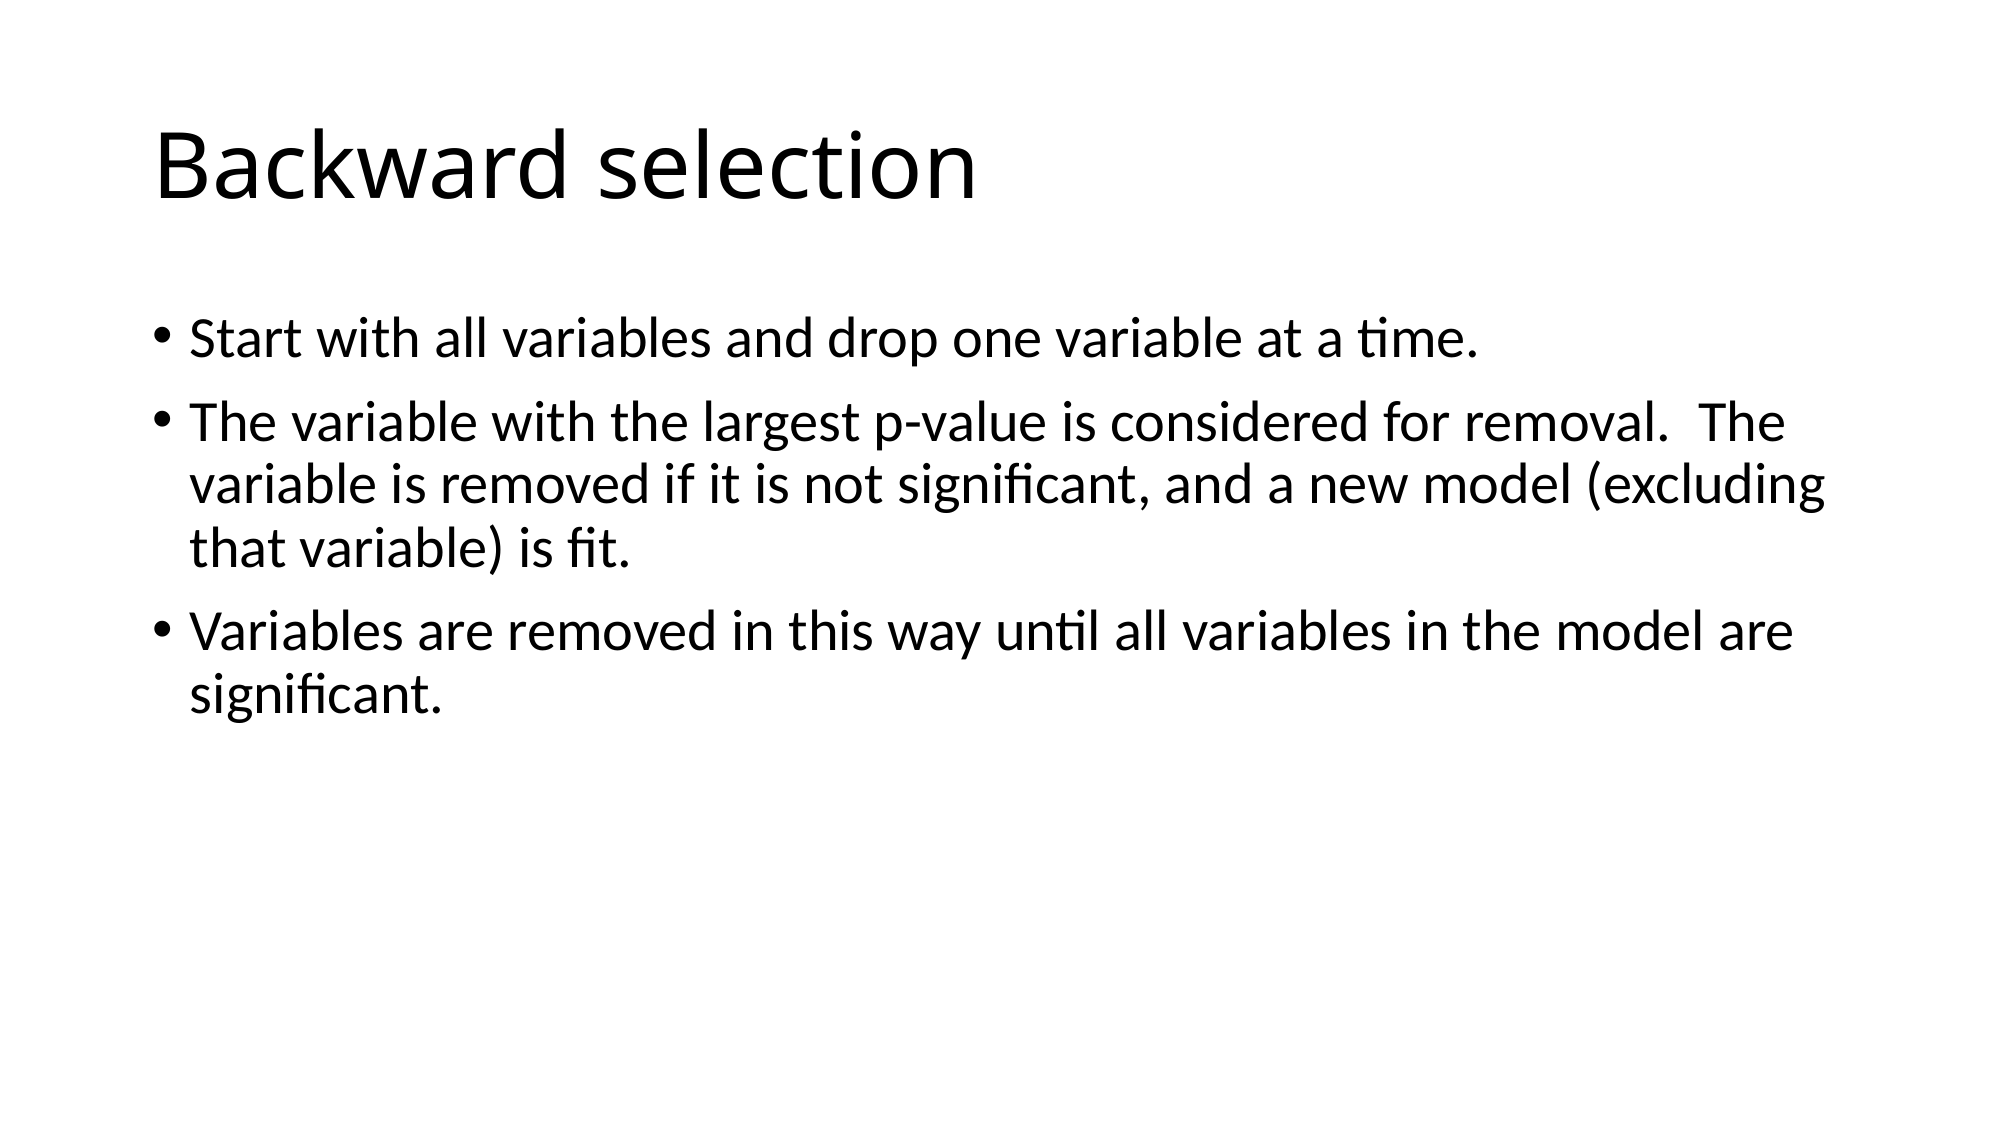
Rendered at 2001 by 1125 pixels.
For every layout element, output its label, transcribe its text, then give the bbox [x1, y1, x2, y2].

list Start with all variables and drop one variable at a time. The variable with the largest p-value is considered for removal. The variable is removed if it is not significant, and a new model (excluding that variable) is fit. Variables are removed in this way until all variables in the model are significant. [137, 299, 1863, 1014]
title Backward selection [137, 59, 1863, 278]
